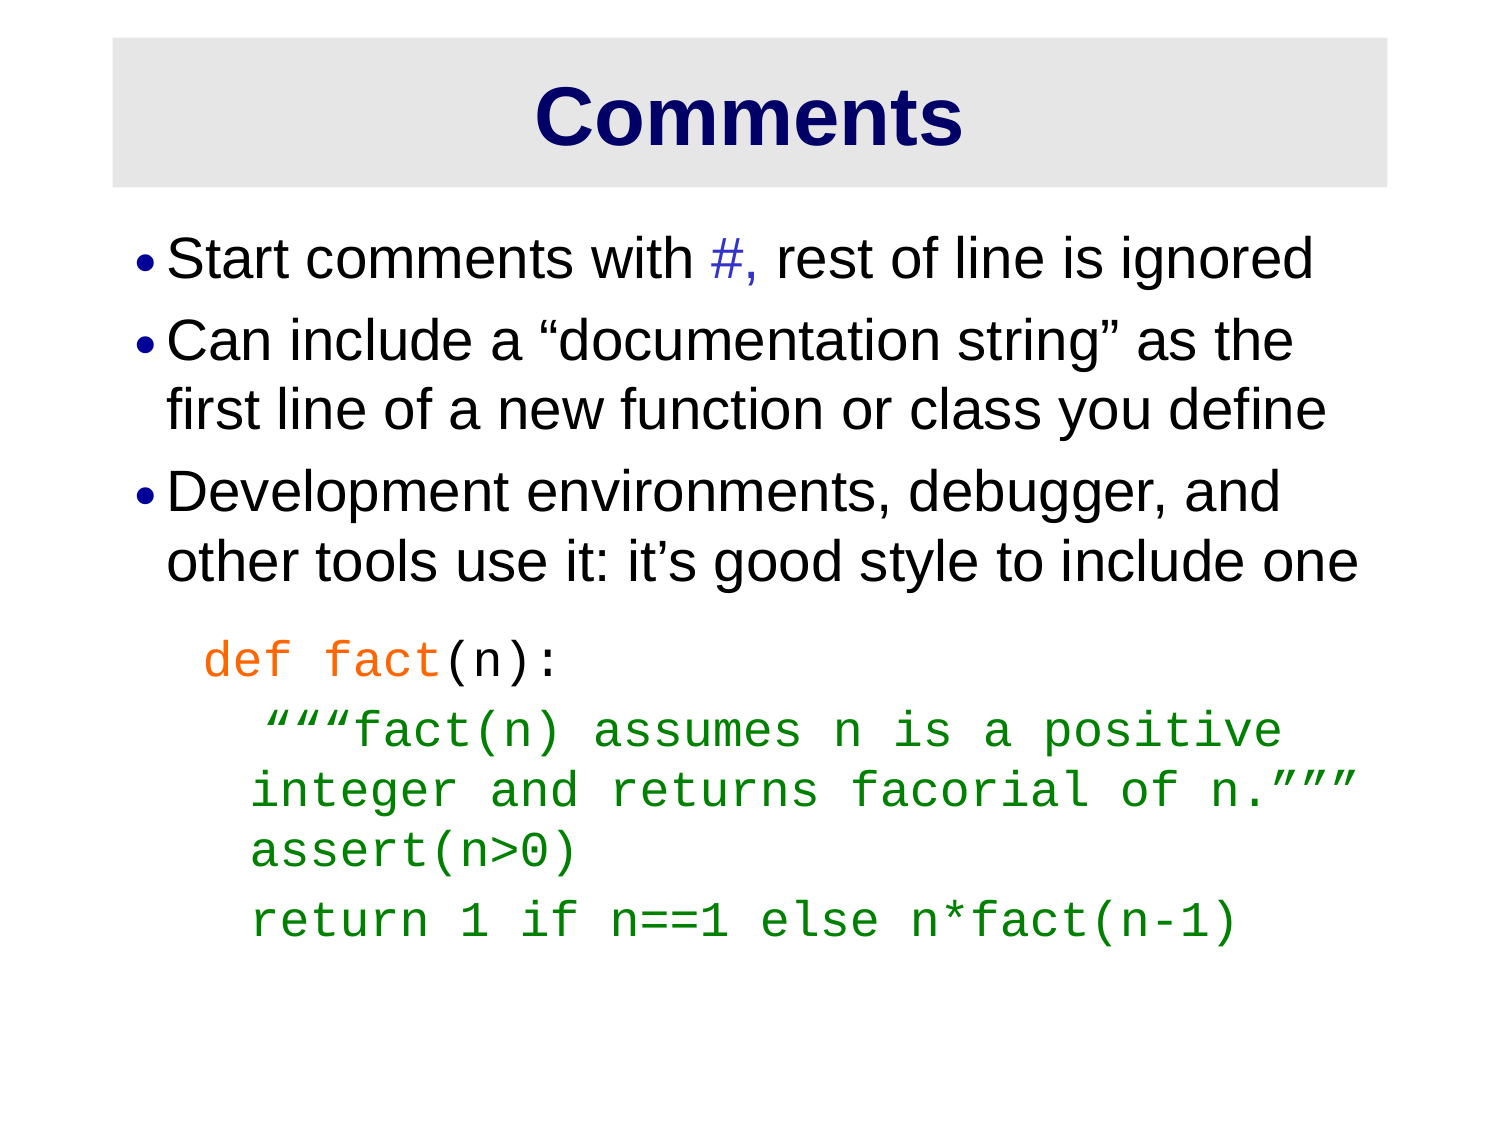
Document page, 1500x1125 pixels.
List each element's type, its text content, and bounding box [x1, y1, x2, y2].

title Comments [112, 37, 1388, 188]
list Start comments with #, rest of line is ignored Can include a “documentation string” as the first line of a new function or class you define Development environments, debugger, and other tools use it: it’s good style to include one def fact(n): “““fact(n) assumes n is a positive integer and returns facorial of n.””” assert(n>0) return 1 if n==1 else n*fact(n-1) [112, 212, 1413, 1088]
